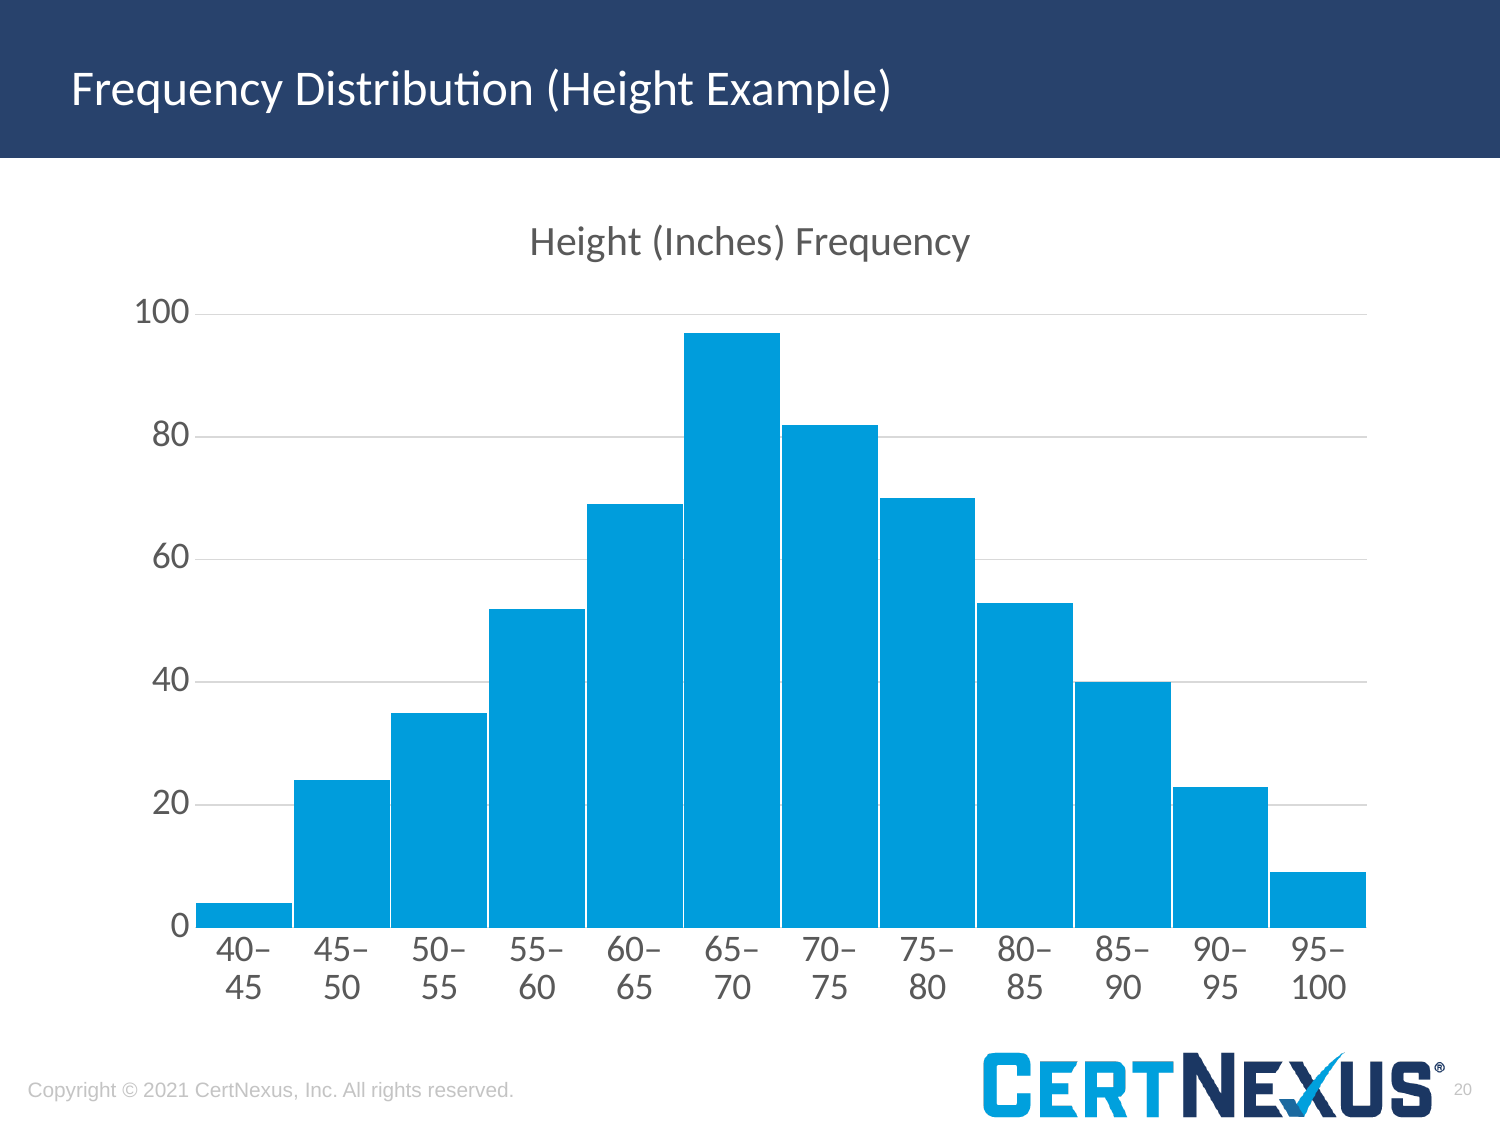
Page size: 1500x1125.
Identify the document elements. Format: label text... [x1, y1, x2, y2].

picture [967, 1023, 1458, 1125]
slide_number 20 [1137, 1058, 1488, 1119]
chart [106, 186, 1393, 1026]
title Frequency Distribution (Height Example) [56, 16, 1350, 155]
